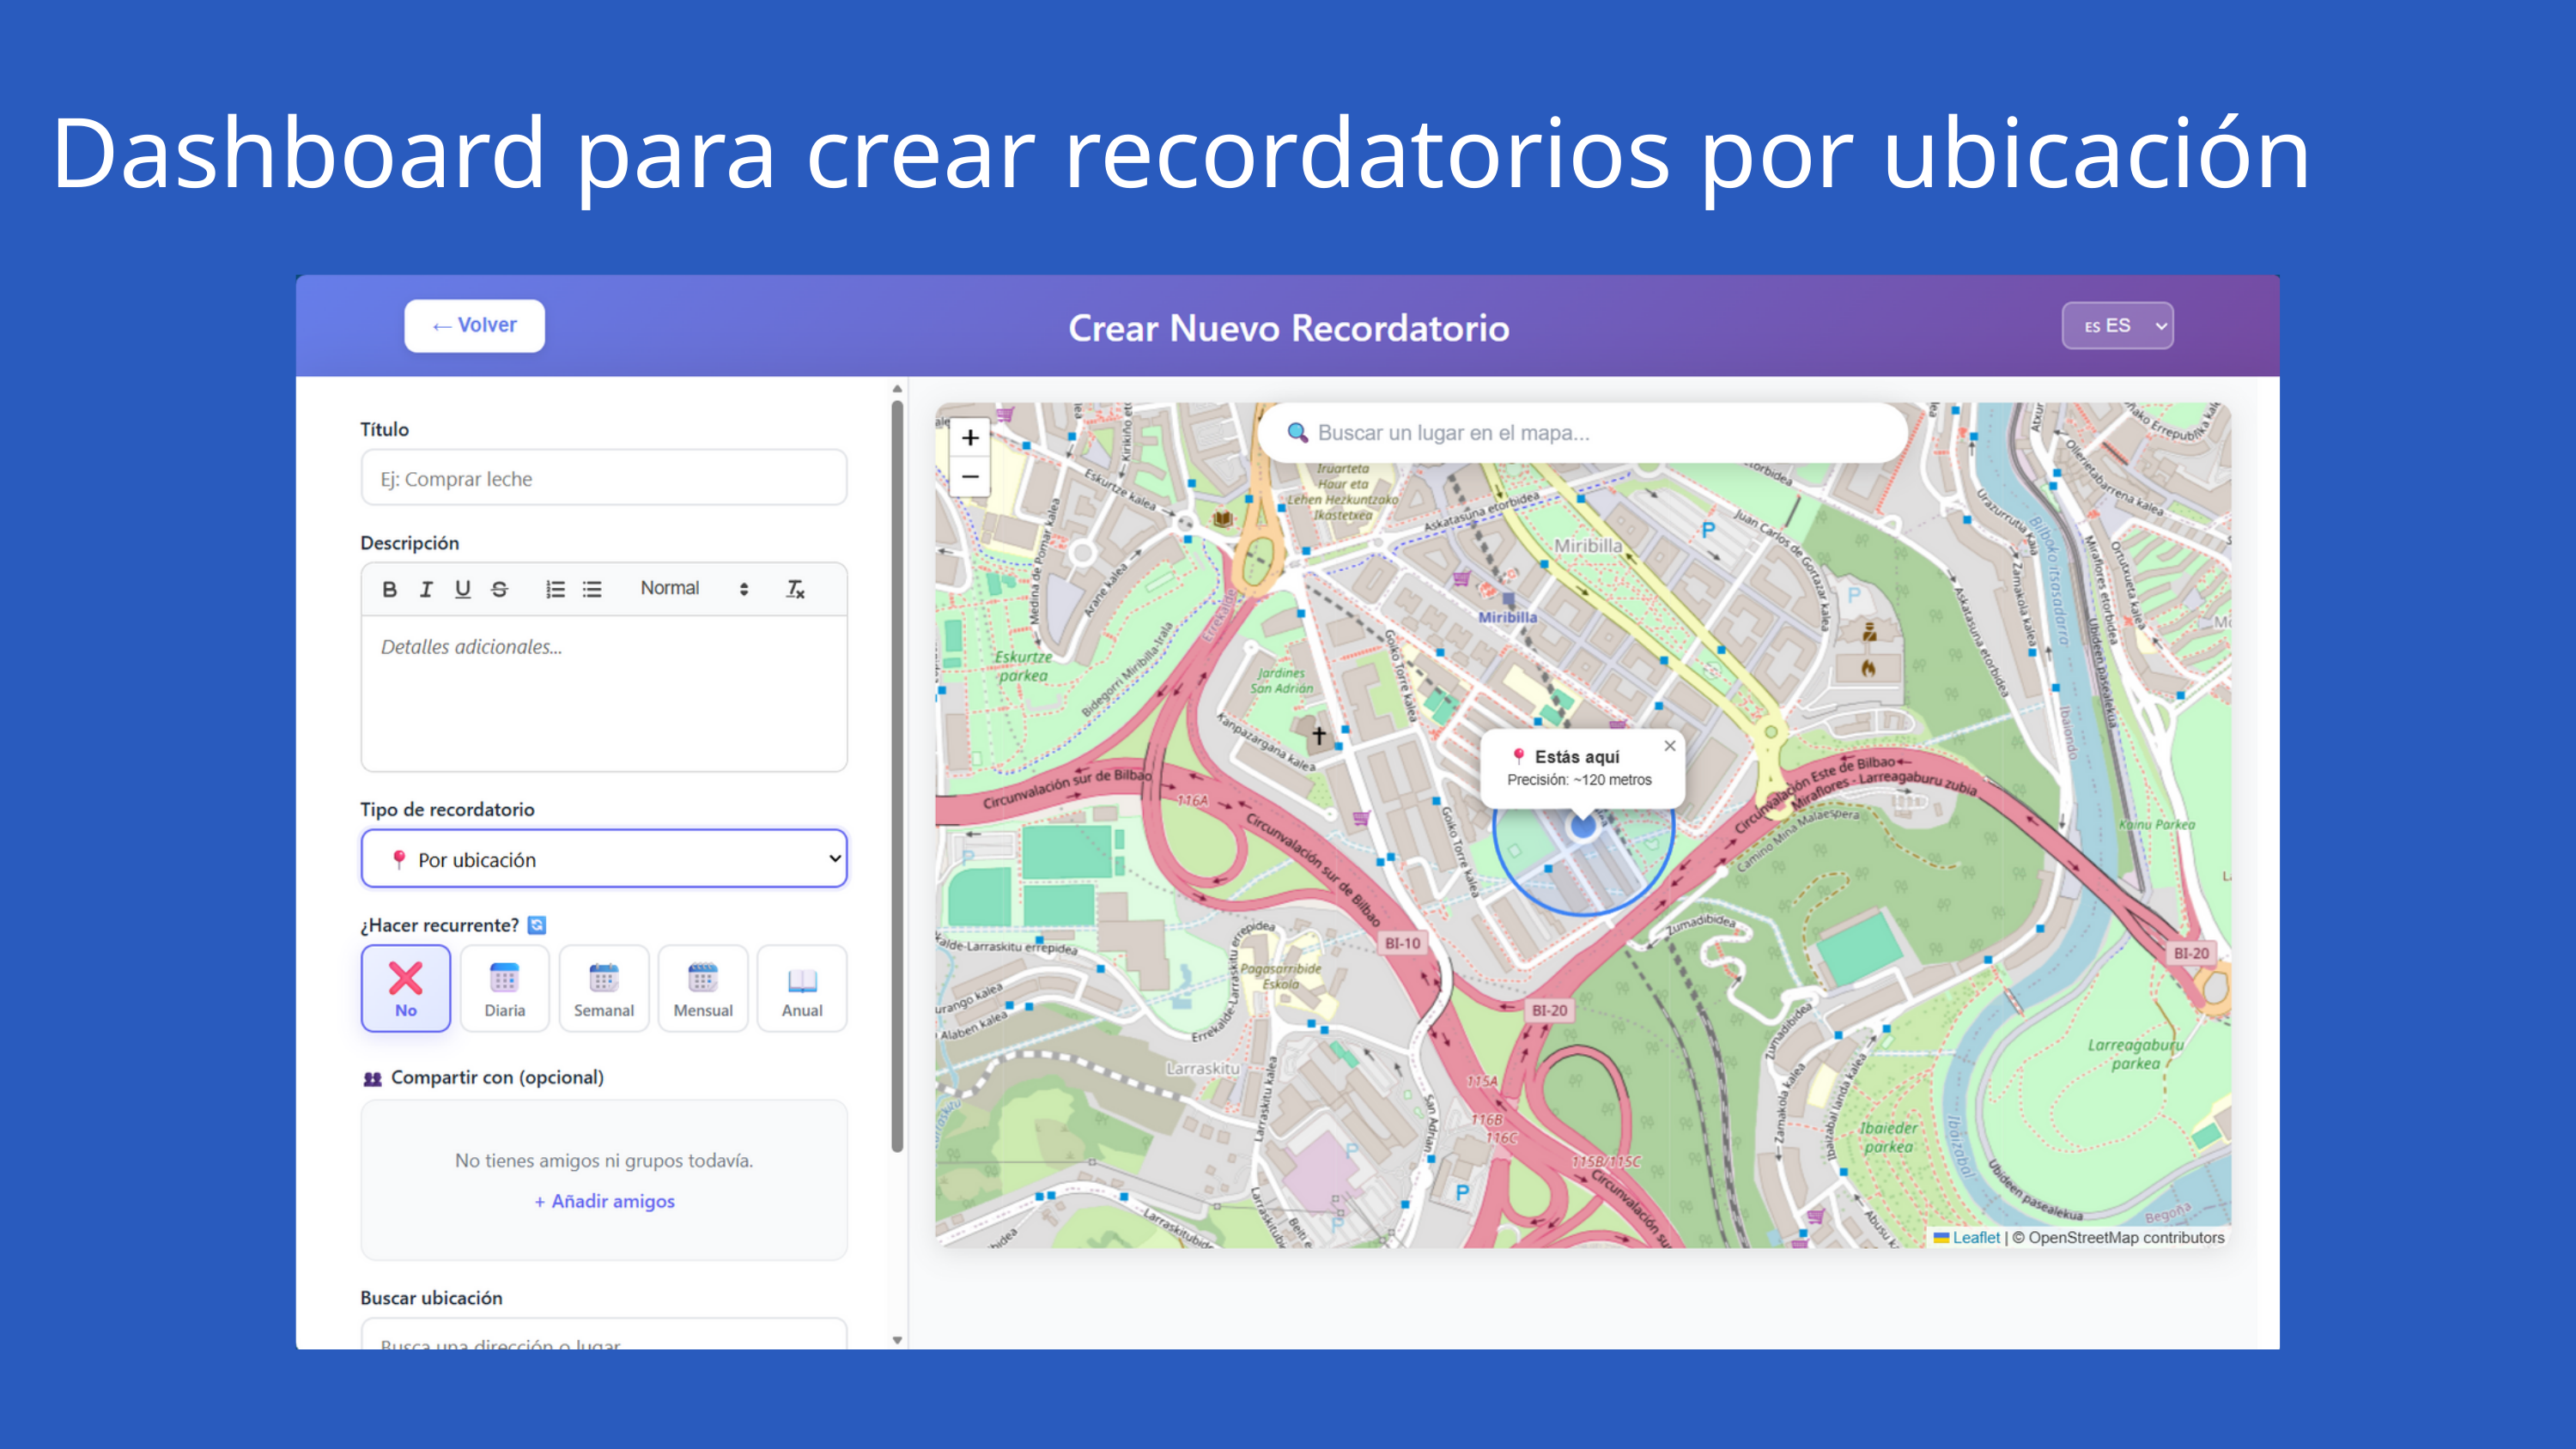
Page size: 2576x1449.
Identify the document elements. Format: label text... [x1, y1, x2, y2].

text_box [295, 275, 2281, 1349]
text_box Dashboard para crear recordatorios por ubicación [49, 82, 2576, 208]
